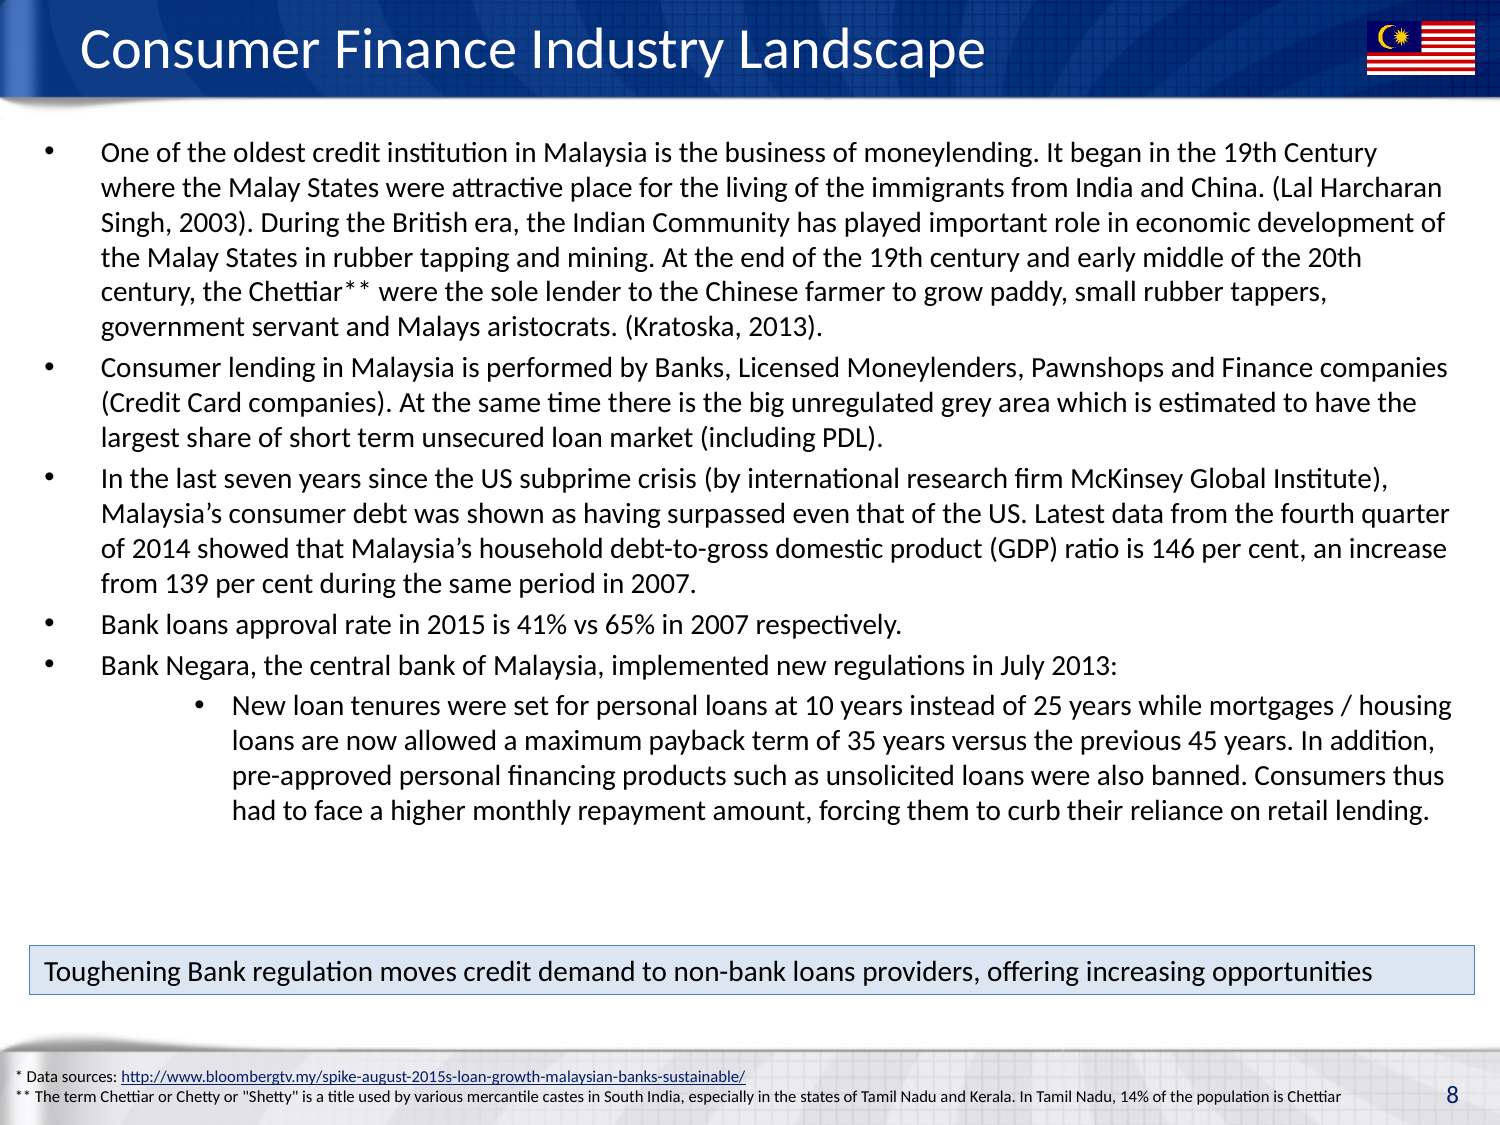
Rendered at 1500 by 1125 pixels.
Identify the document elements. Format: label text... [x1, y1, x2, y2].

text_box * Data sources: http://www.bloombergtv.my/spike-august-2015s-loan-growth-malaysian-banks-sustainable/ ** The term Chettiar or Chetty or "Shetty" is a title used by various mercantile castes in South India, especially in the states of Tamil Nadu and Kerala. In Tamil Nadu, 14% of the population is Chettiar [0, 1058, 1471, 1114]
text_box Toughening Bank regulation moves credit demand to non-bank loans providers, offering increasing opportunities [29, 945, 1475, 995]
title Consumer Finance Industry Landscape [64, 19, 1404, 71]
slide_number 8 [1356, 1070, 1475, 1117]
list One of the oldest credit institution in Malaysia is the business of moneylending. It began in the 19th Century where the Malay States were attractive place for the living of the immigrants from India and China. (Lal Harcharan Singh, 2003). During the British era, the Indian Community has played important role in economic development of the Malay States in rubber tapping and mining. At the end of the 19th century and early middle of the 20th century, the Chettiar** were the sole lender to the Chinese farmer to grow paddy, small rubber tappers, government servant and Malays aristocrats. (Kratoska, 2013). Consumer lending in Malaysia is performed by Banks, Licensed Moneylenders, Pawnshops and Finance companies (Credit Card companies). At the same time there is the big unregulated grey area which is estimated to have the largest share of short term unsecured loan market (including PDL). In the last seven years since the US subprime crisis (by international research firm McKinsey Global Institute), Malaysia’s consumer debt was shown as having surpassed even that of the US. Latest data from the fourth quarter of 2014 showed that Malaysia’s household debt-to-gross domestic product (GDP) ratio is 146 per cent, an increase from 139 per cent during the same period in 2007. Bank loans approval rate in 2015 is 41% vs 65% in 2007 respectively. Bank Negara, the central bank of Malaysia, implemented new regulations in July 2013: New loan tenures were set for personal loans at 10 years instead of 25 years while mortgages / housing loans are now allowed a maximum payback term of 35 years versus the previous 45 years. In addition, pre-approved personal financing products such as unsolicited loans were also banned. Consumers thus had to face a higher monthly repayment amount, forcing them to curb their reliance on retail lending. [29, 125, 1475, 917]
picture [0, 1032, 1500, 1125]
picture [0, 0, 1500, 120]
